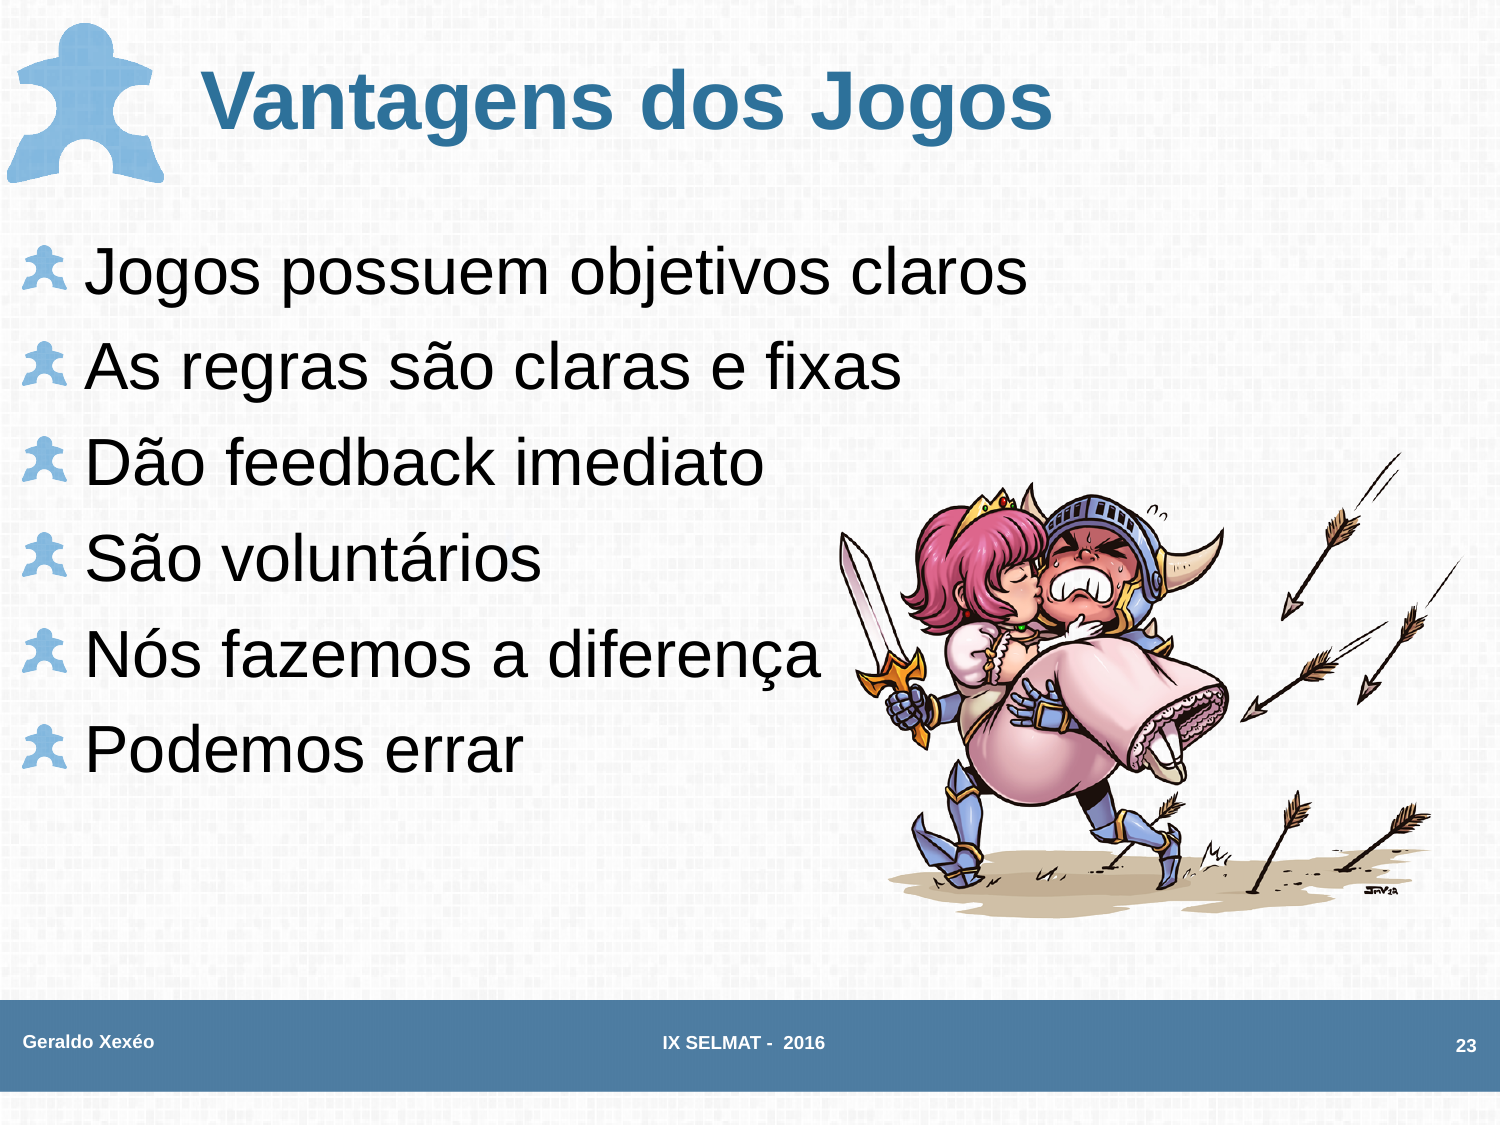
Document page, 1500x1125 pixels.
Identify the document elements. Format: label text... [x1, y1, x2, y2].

picture [0, 0, 1500, 1125]
list Jogos possuem objetivos claros As regras são claras e fixas Dão feedback imediato São voluntários Nós fazemos a diferença Podemos errar [7, 220, 1481, 976]
slide_number 23 [1297, 1021, 1492, 1069]
title Vantagens dos Jogos [185, 11, 1481, 195]
slide_number Geraldo Xexéo [7, 1017, 203, 1066]
footer IX SELMAT - 2016 [526, 1018, 962, 1066]
